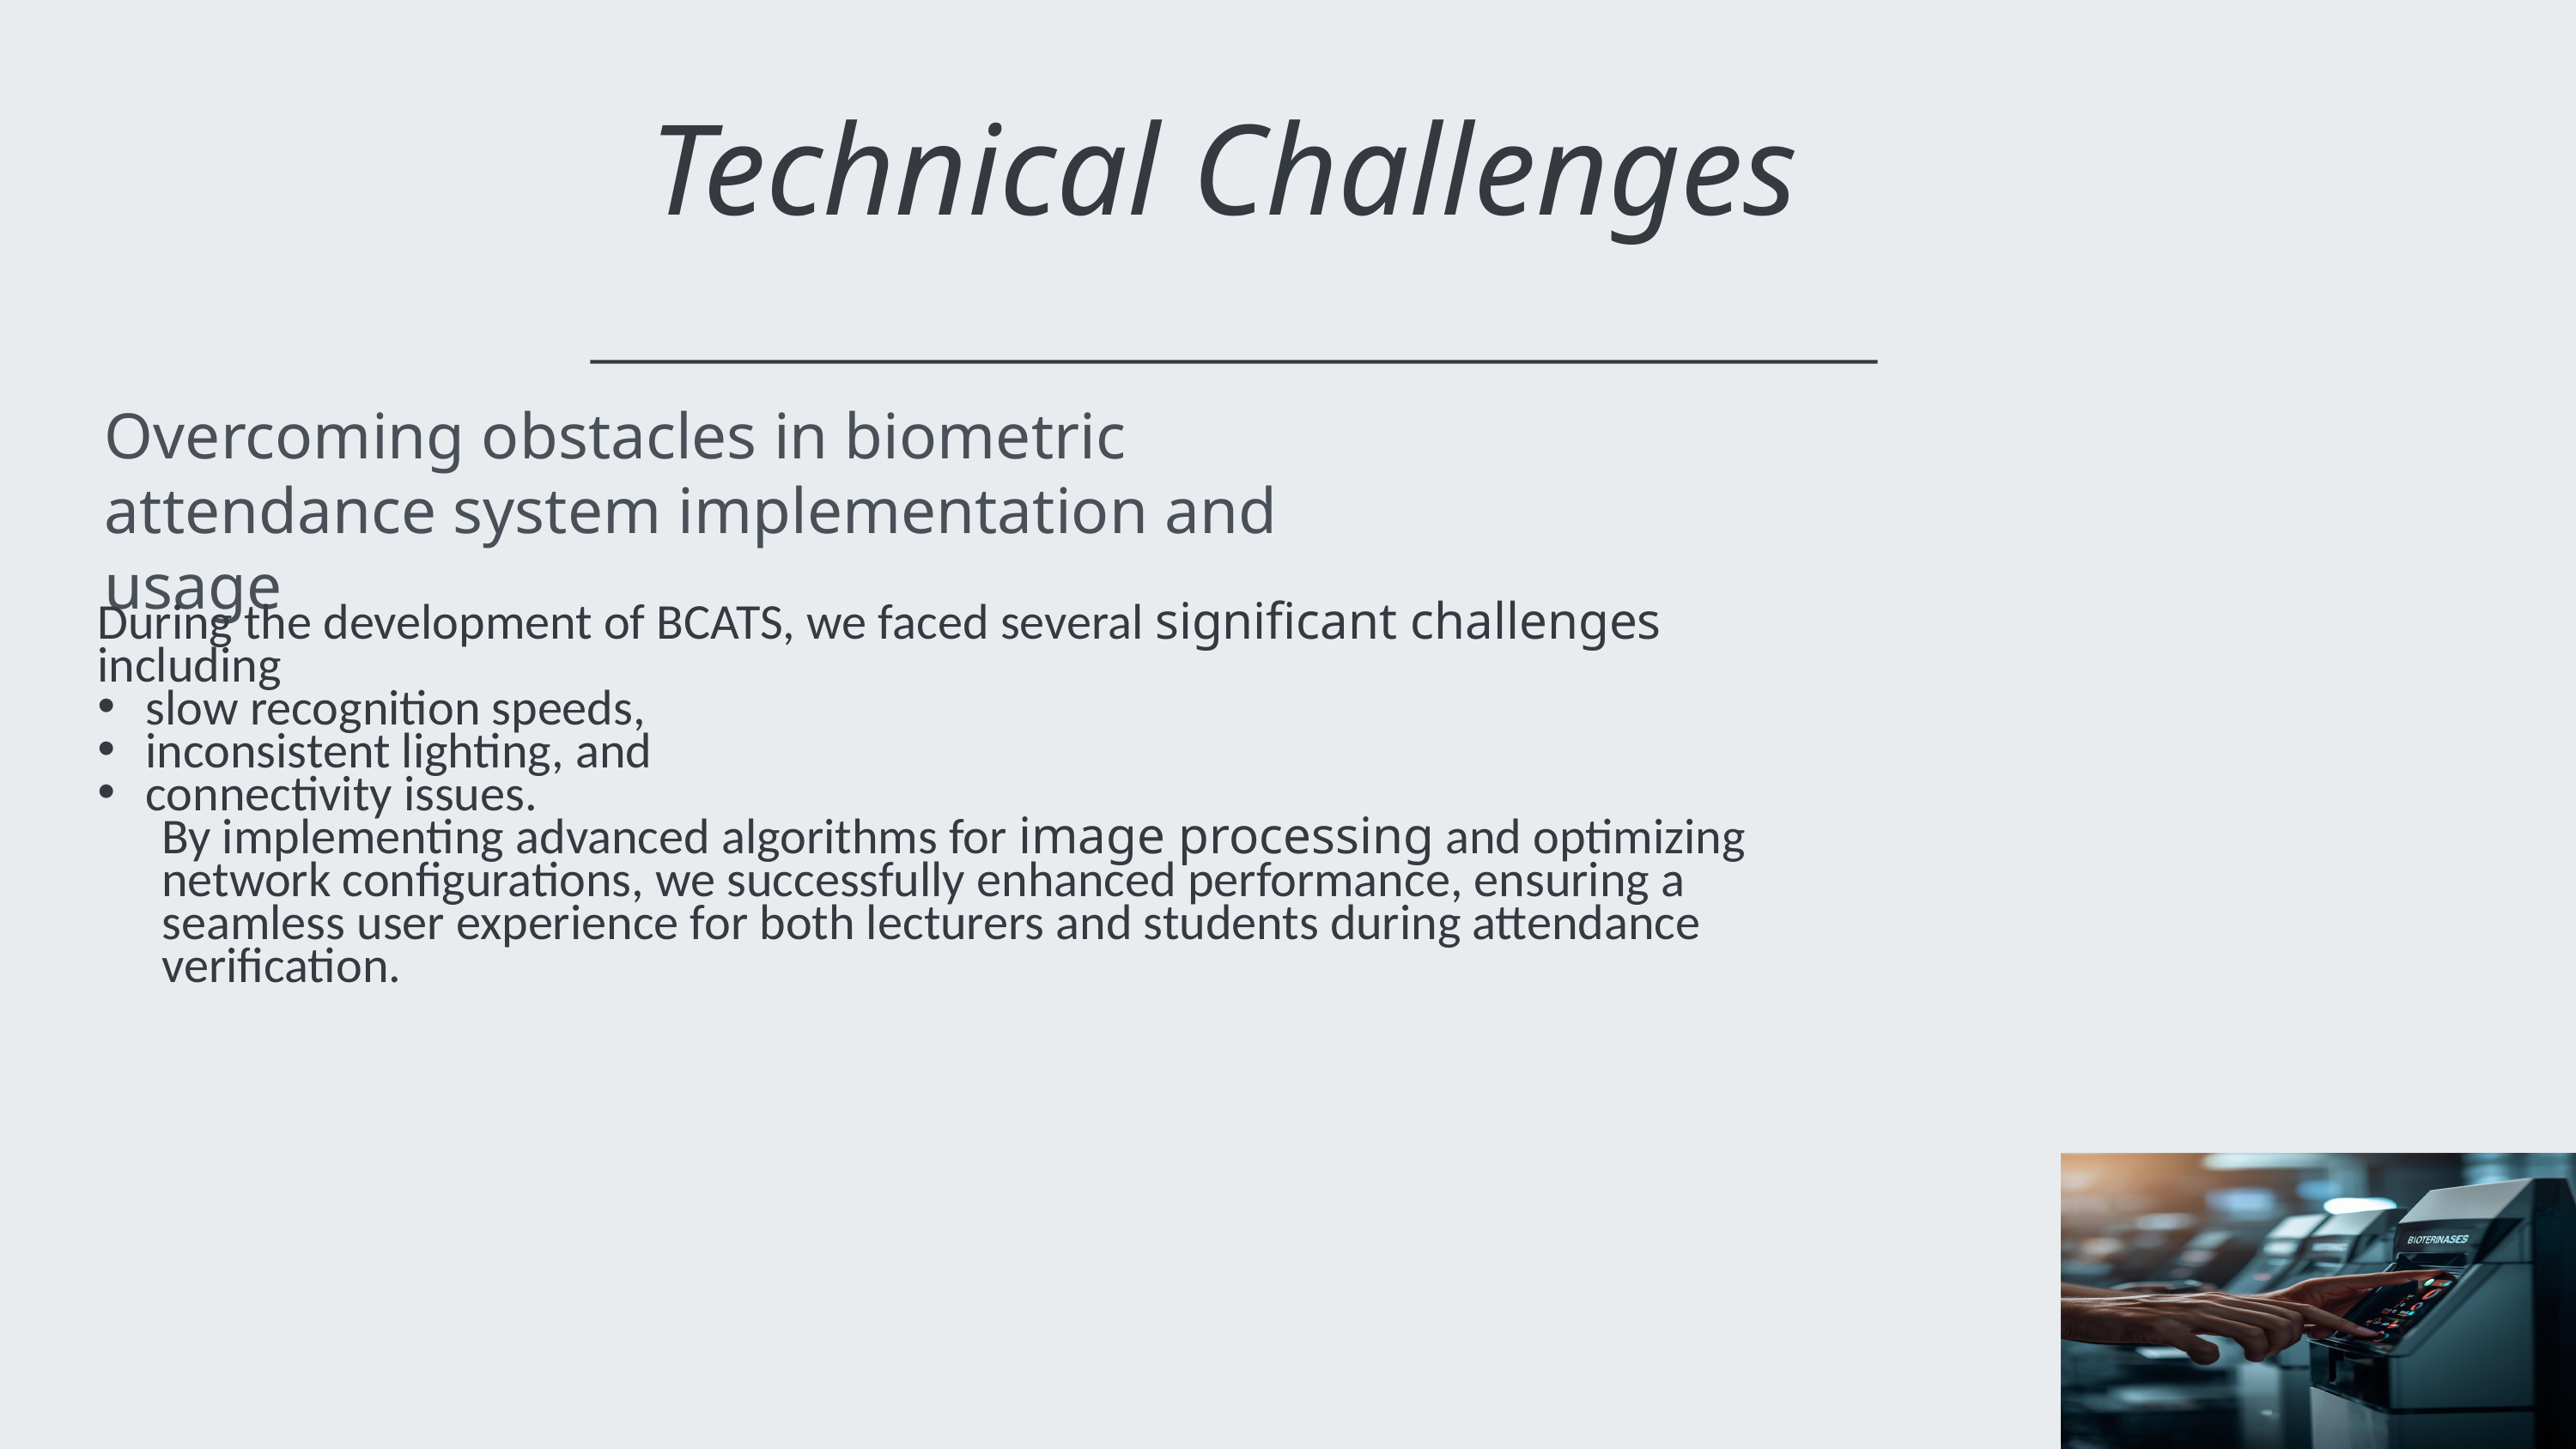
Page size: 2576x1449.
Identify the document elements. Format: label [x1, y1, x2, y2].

text_box [2060, 1153, 2576, 1449]
text_box [97, 100, 2351, 956]
